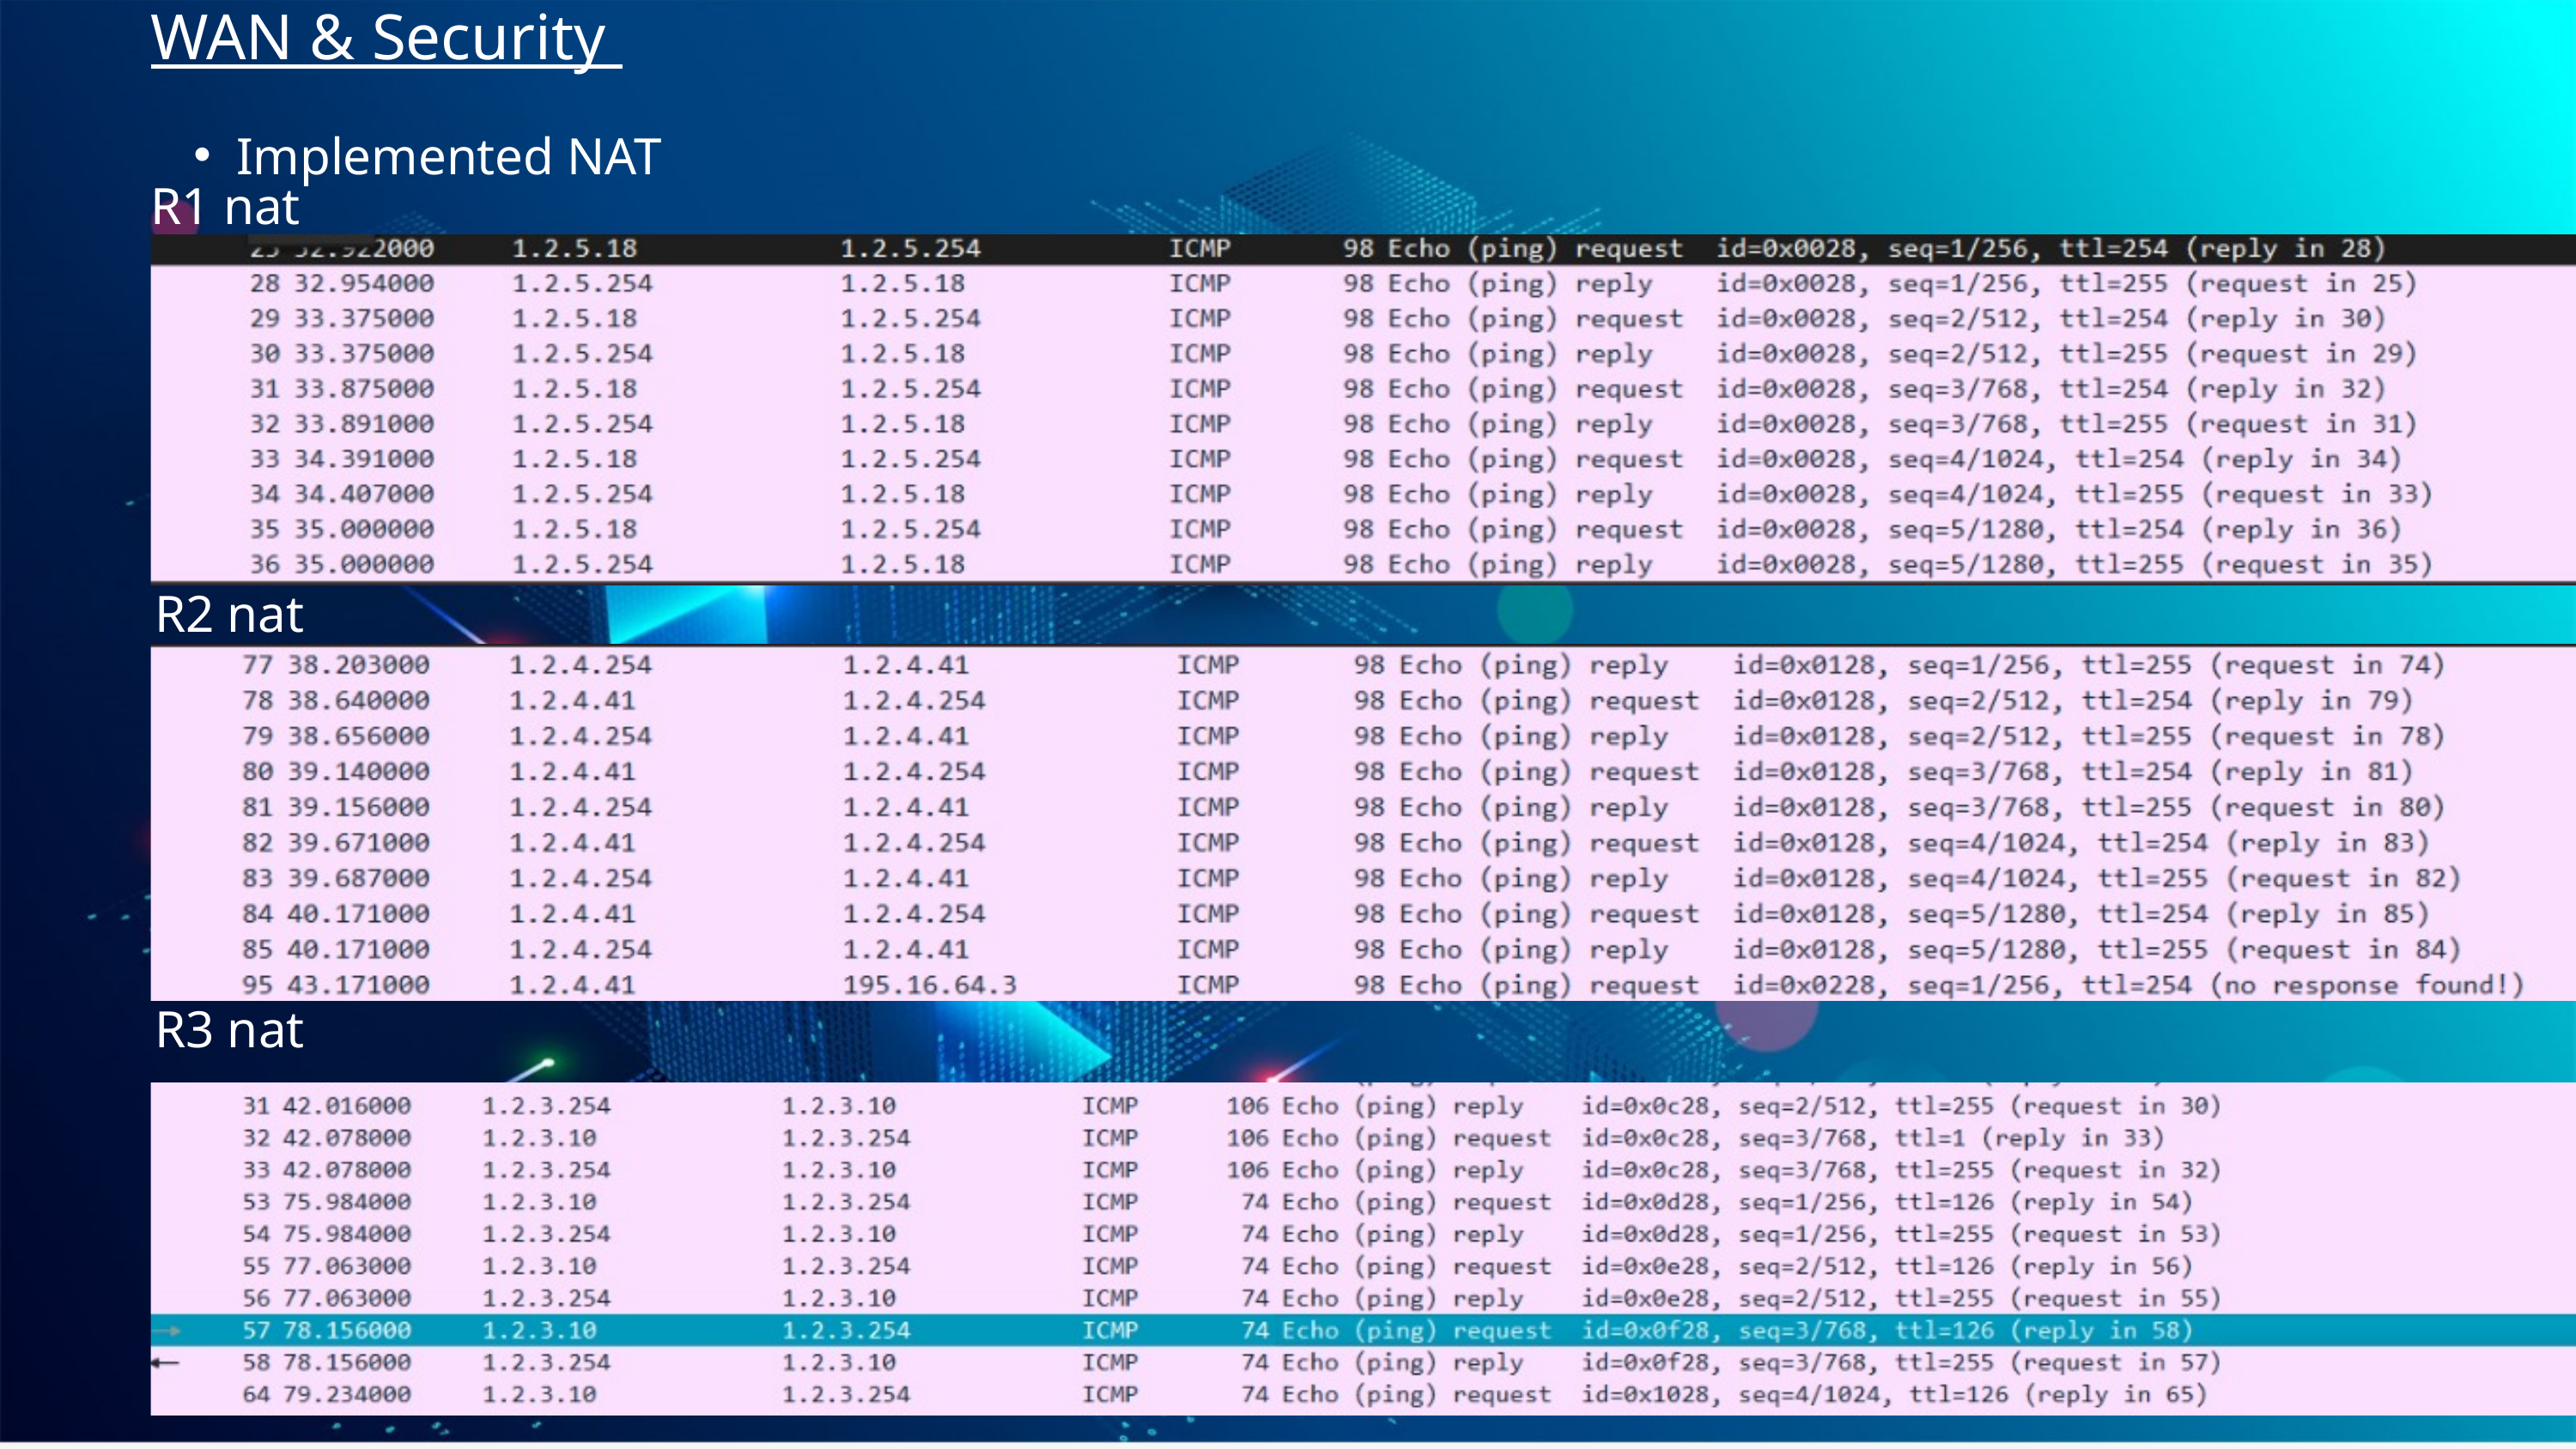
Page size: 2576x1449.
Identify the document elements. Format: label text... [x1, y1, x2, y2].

text_box WAN & Security Implemented NAT R1 nat [150, 9, 1416, 335]
text_box R2 nat [150, 591, 309, 642]
text_box [0, 0, 2576, 1449]
text_box R3 nat [150, 1007, 309, 1058]
text_box [150, 644, 2576, 1001]
text_box [150, 234, 2576, 585]
text_box [150, 1082, 2576, 1416]
